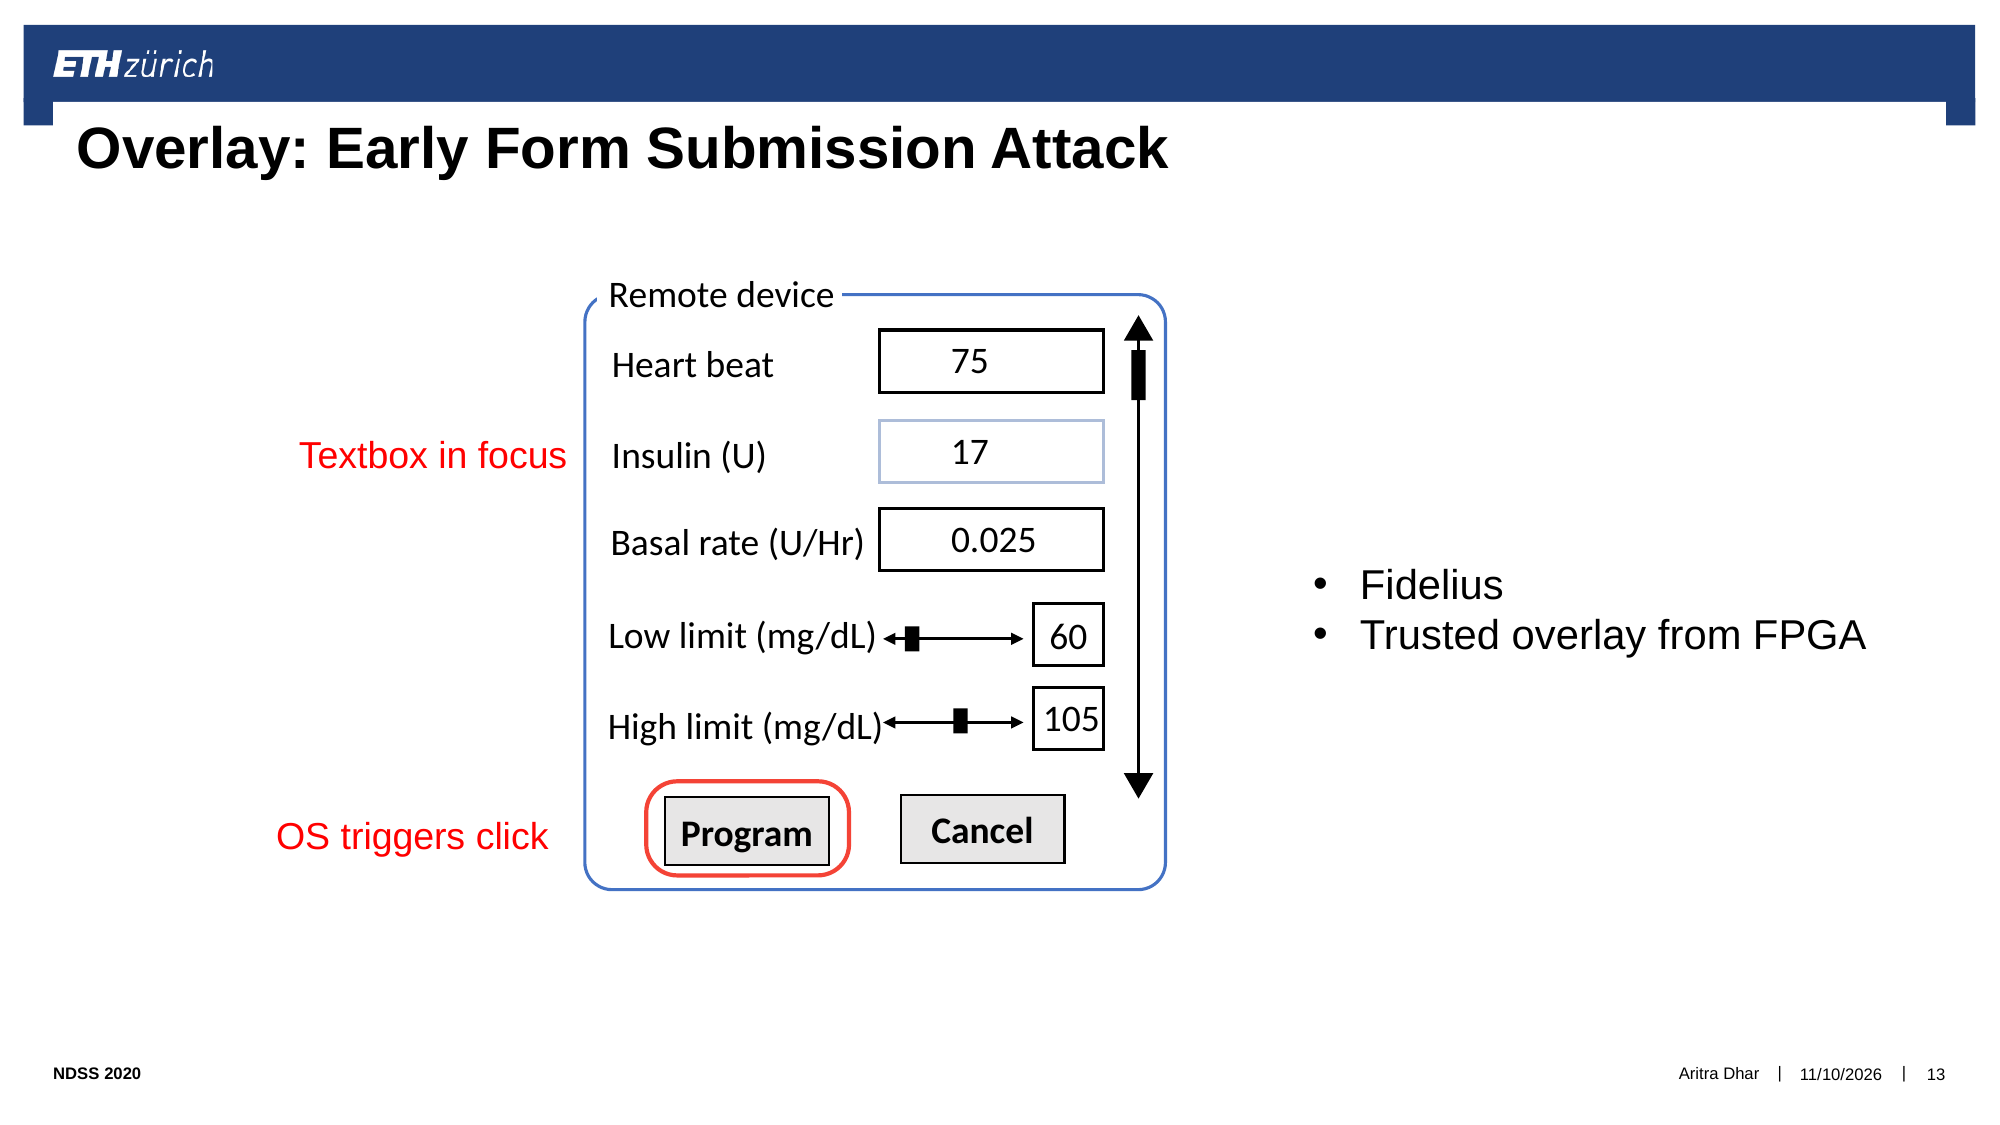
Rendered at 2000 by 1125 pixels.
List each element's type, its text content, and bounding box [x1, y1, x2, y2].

text_box Fidelius Trusted overlay from FPGA [1298, 550, 1938, 716]
footer Aritra Dhar [999, 1034, 1760, 1111]
slide_number 13 [1906, 1034, 1966, 1112]
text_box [584, 261, 1166, 890]
text_box OS triggers click [261, 804, 579, 865]
title Overlay: Early Form Submission Attack [53, 101, 1946, 262]
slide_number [1790, 1034, 1892, 1112]
text_box Textbox in focus [284, 423, 579, 484]
